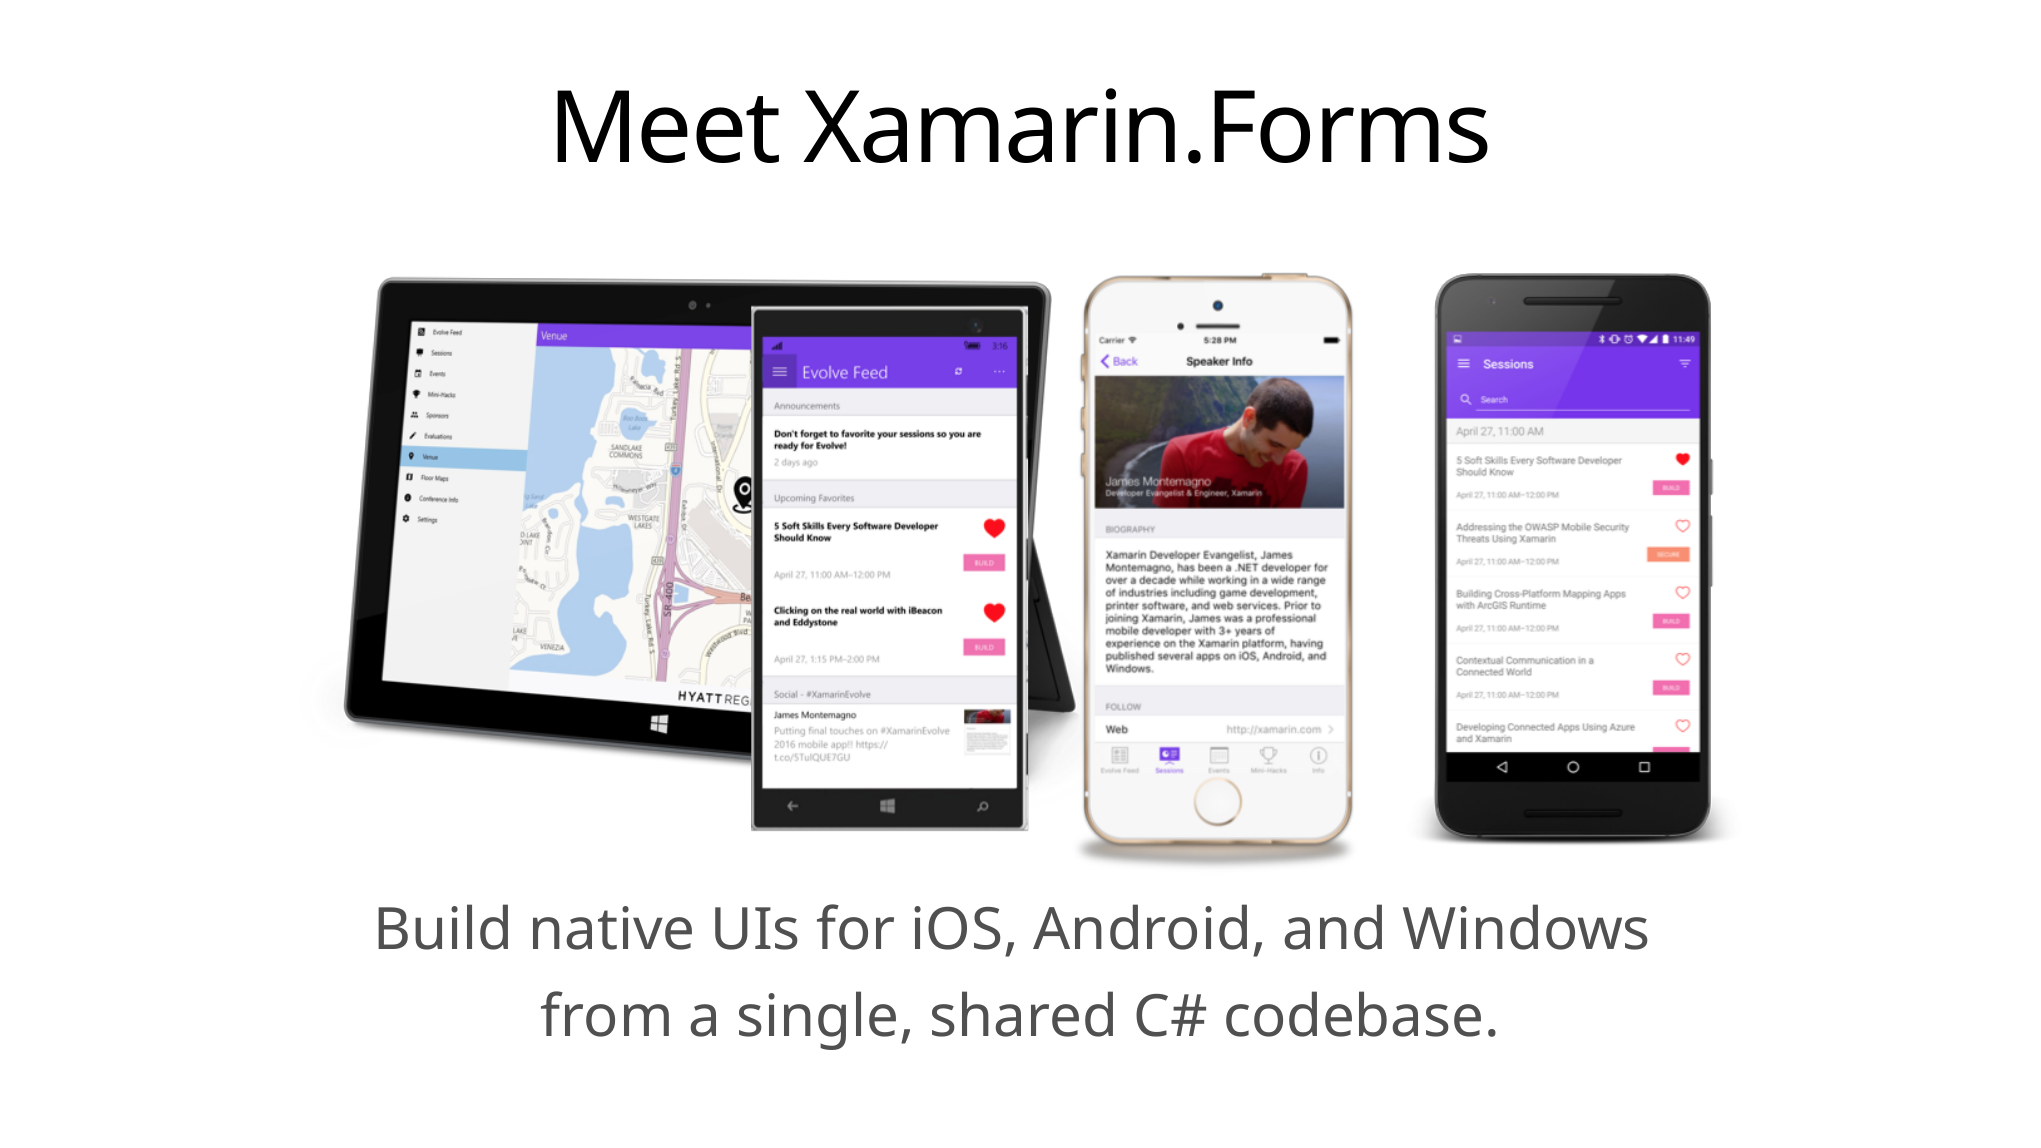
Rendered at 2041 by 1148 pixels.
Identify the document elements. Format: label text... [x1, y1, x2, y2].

title Meet Xamarin.Forms [45, 61, 1996, 212]
picture [298, 272, 1742, 876]
list Build native UIs for iOS, Android, and Windows from a single, shared C# codebase. [282, 884, 1758, 1072]
